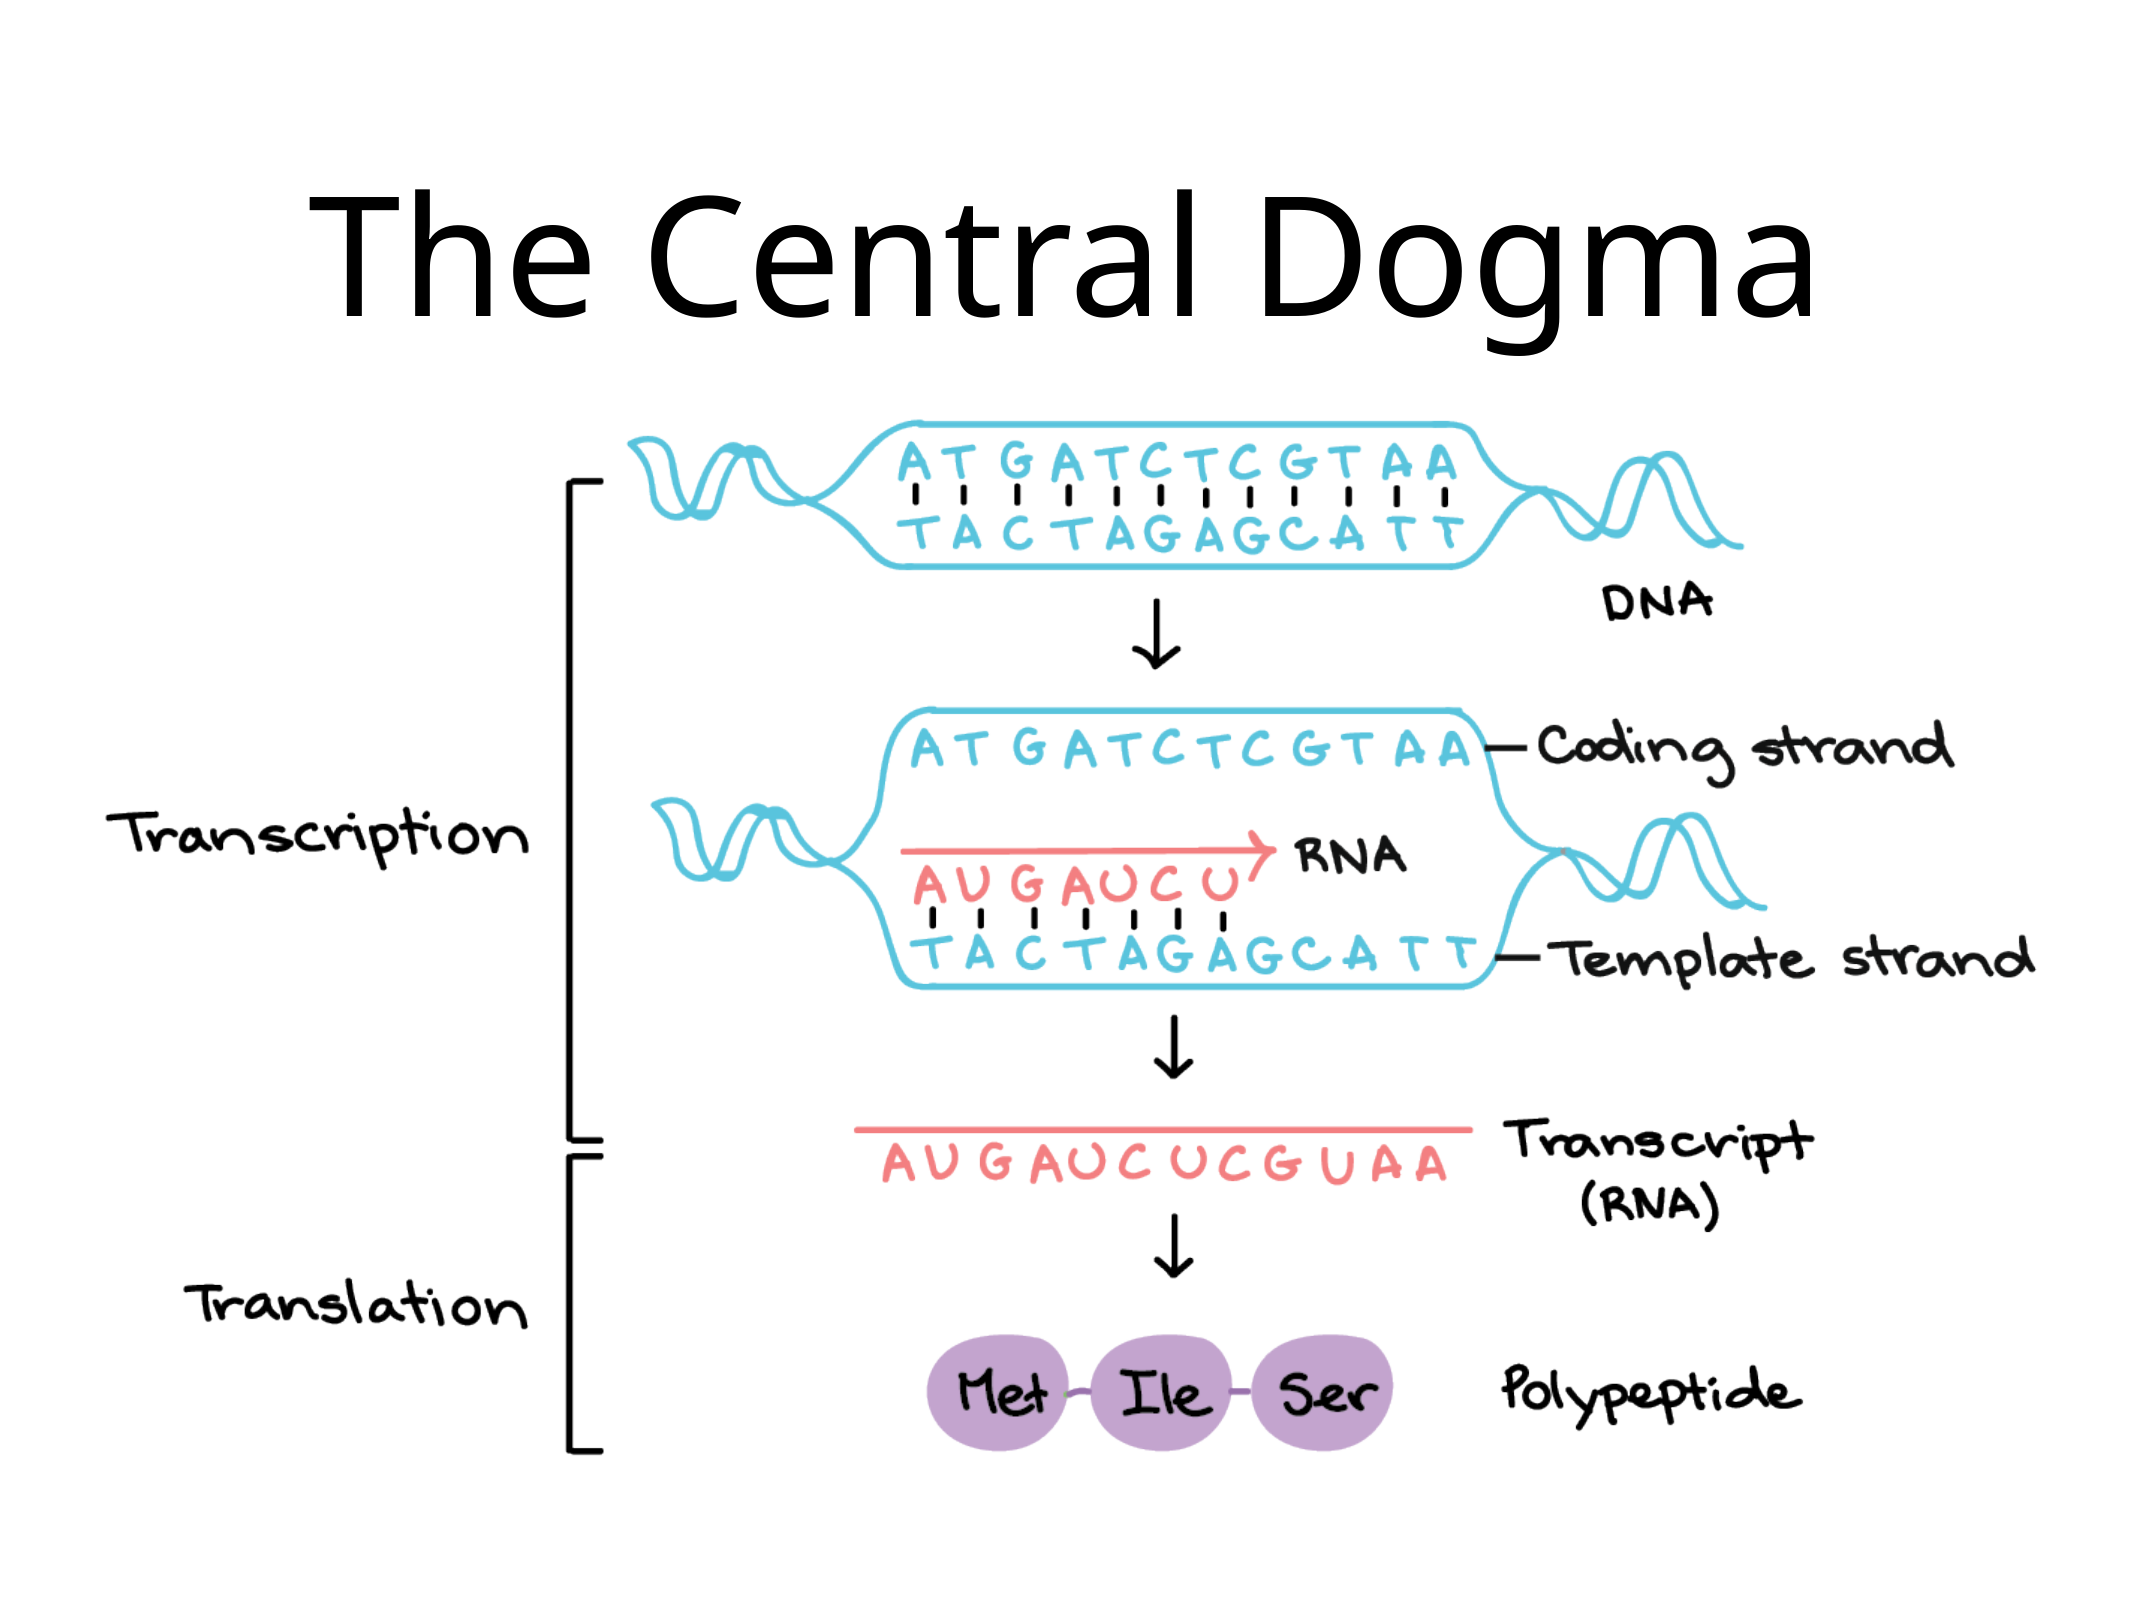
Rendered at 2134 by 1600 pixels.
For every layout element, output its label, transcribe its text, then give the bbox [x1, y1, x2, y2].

picture [40, 381, 2088, 1523]
title The Central Dogma [155, 72, 1978, 375]
